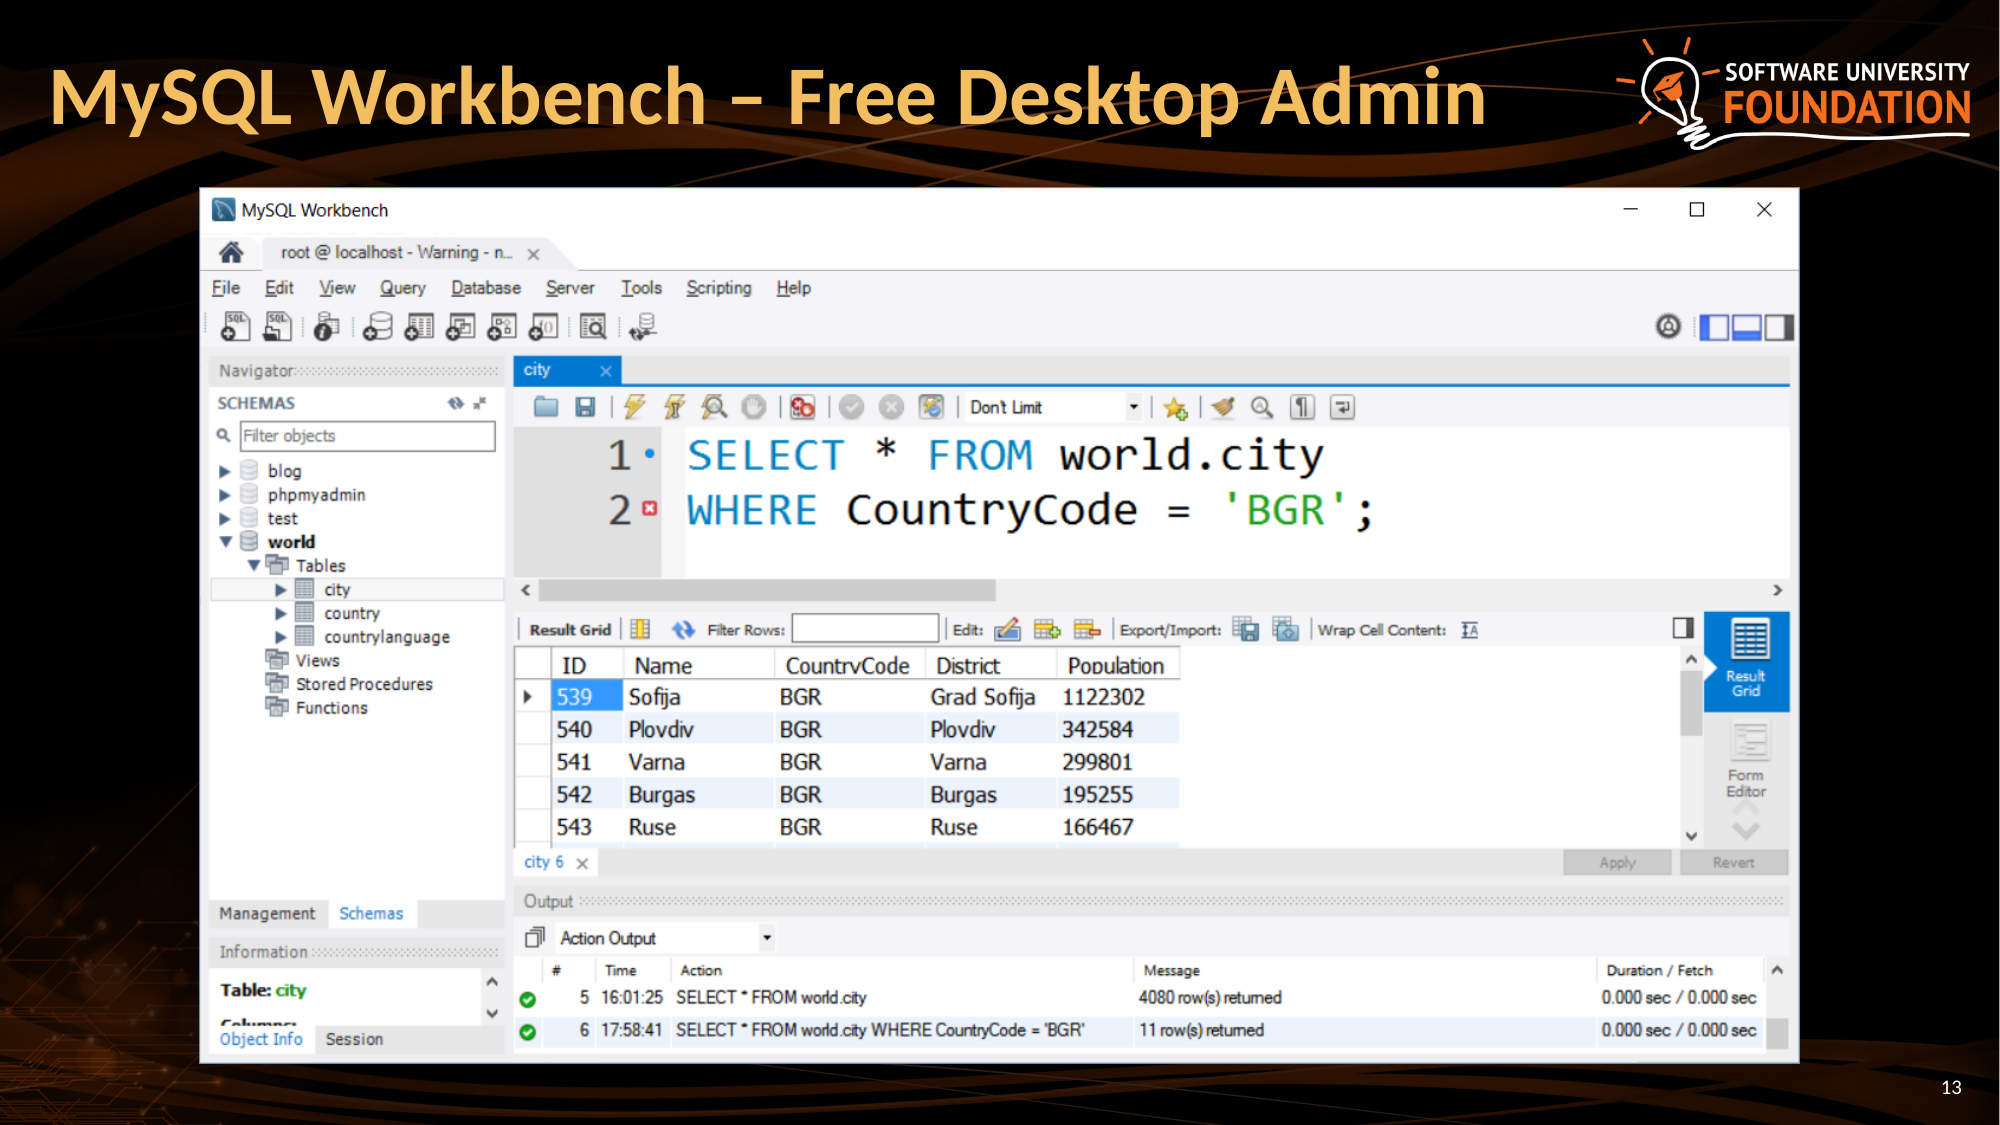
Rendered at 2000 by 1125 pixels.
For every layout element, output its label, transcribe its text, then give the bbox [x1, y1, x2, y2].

slide_number 13 [1897, 1070, 1968, 1103]
picture [0, 0, 2000, 1125]
title MySQL Workbench – Free Desktop Admin [30, 6, 1602, 189]
